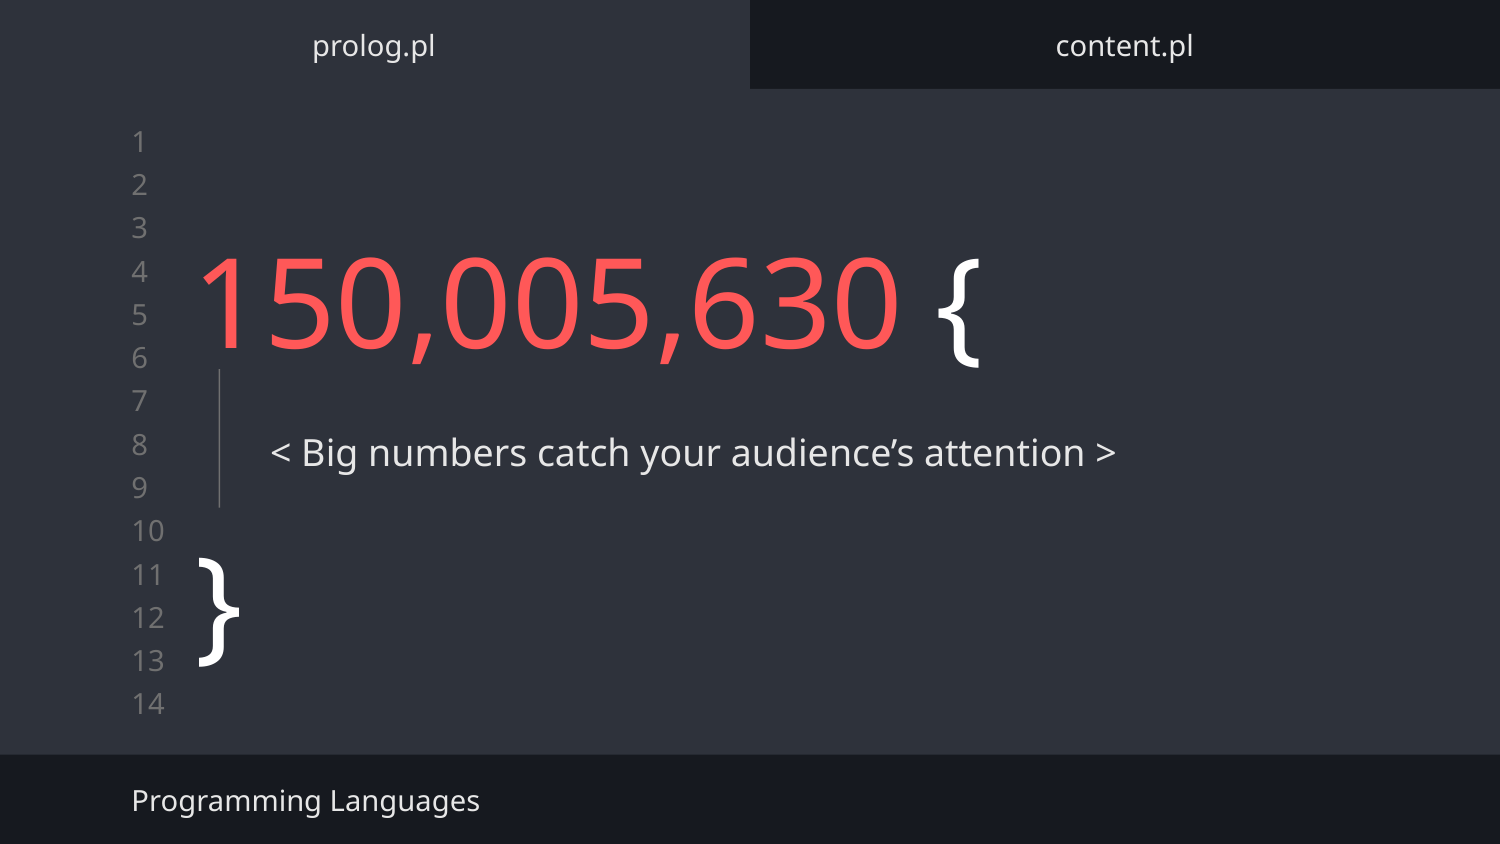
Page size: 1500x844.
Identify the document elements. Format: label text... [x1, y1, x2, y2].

subtitle content.pl [750, 15, 1500, 74]
list < Big numbers catch your audience’s attention > [265, 407, 1353, 495]
title 150,005,630 { [177, 215, 1225, 383]
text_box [177, 368, 262, 690]
subtitle prolog.pl [0, 15, 749, 74]
subtitle Programming Languages [116, 770, 915, 829]
